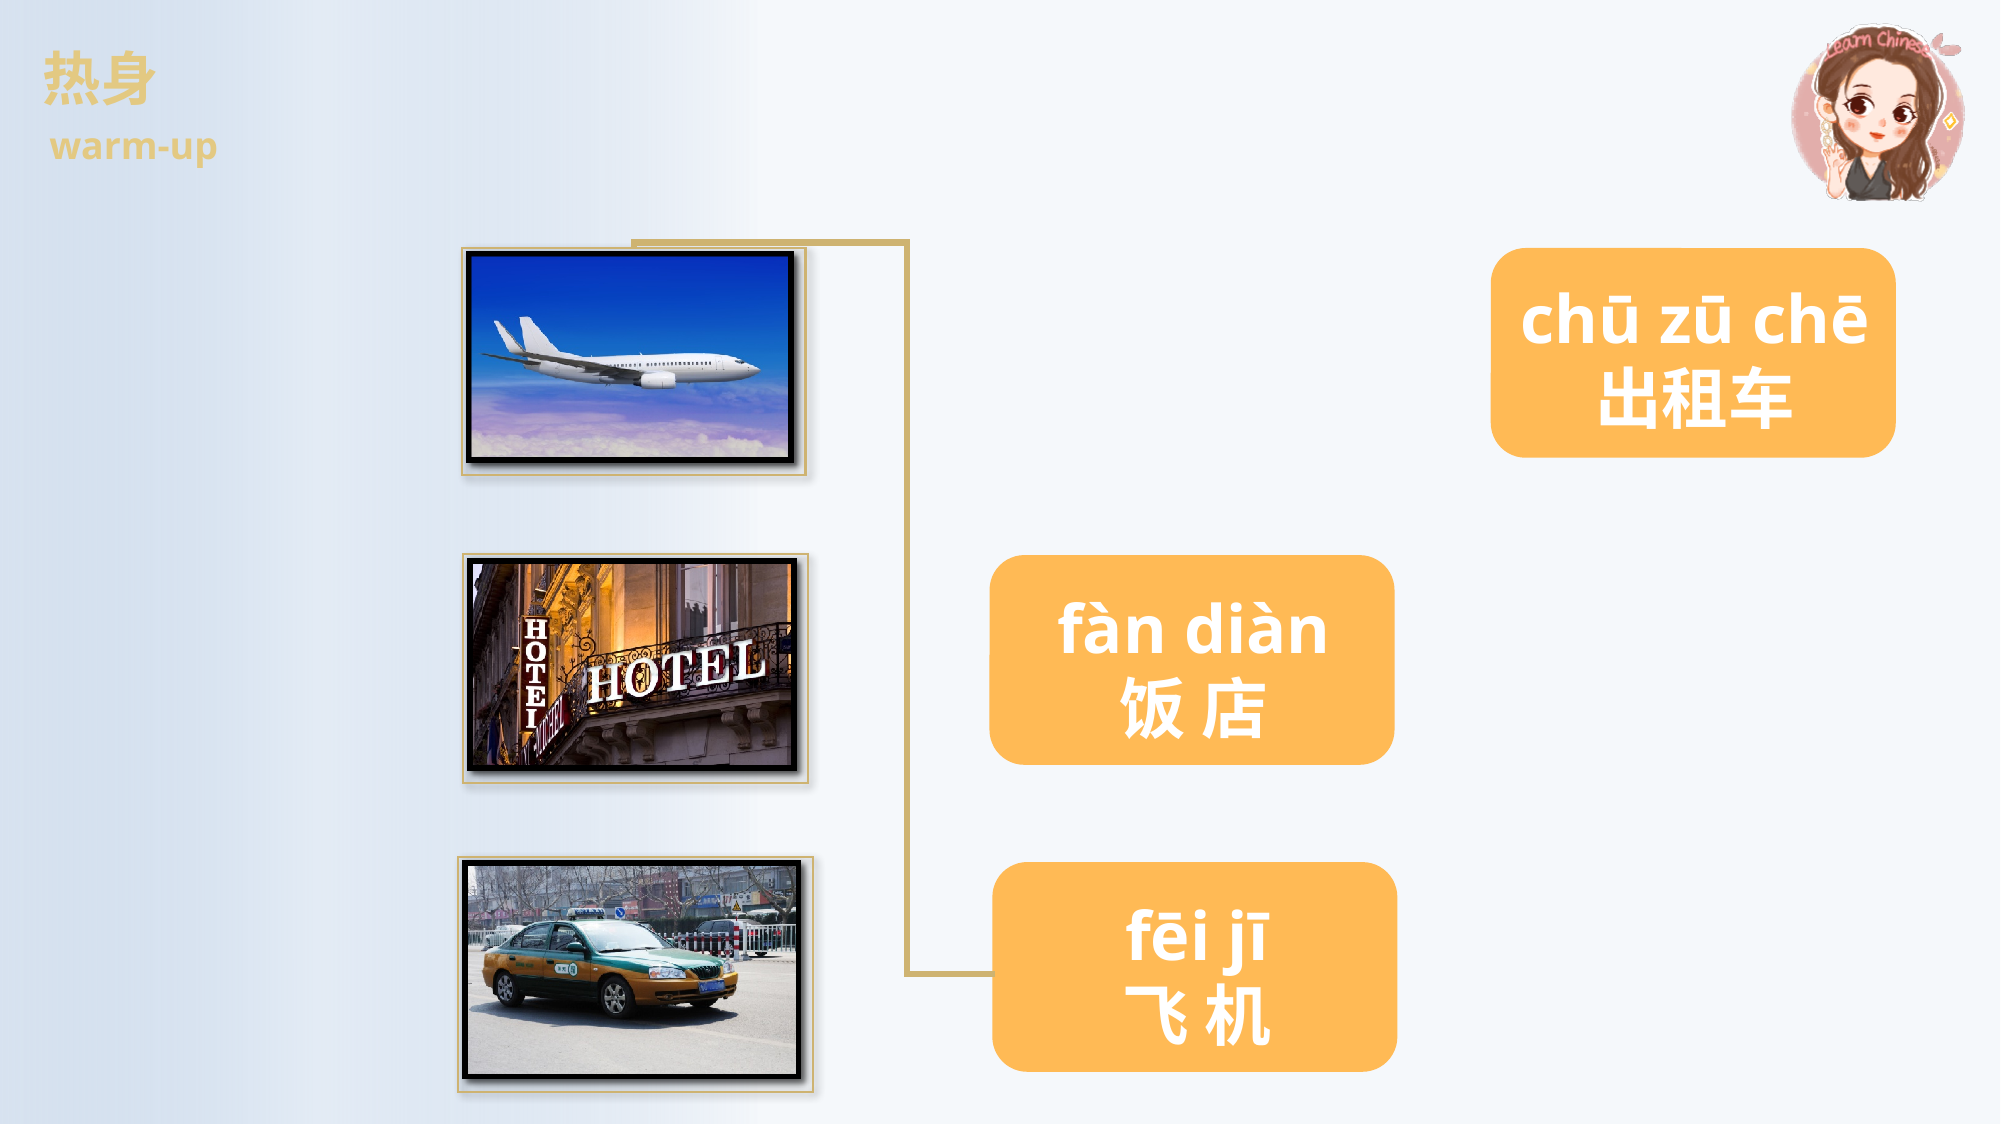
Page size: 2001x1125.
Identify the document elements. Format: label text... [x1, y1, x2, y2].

picture [0, 0, 2001, 1125]
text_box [451, 430, 1178, 793]
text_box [992, 862, 1399, 1072]
text_box warm-up [34, 115, 234, 175]
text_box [1178, 555, 1396, 765]
text_box 热身 [27, 35, 174, 120]
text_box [1490, 247, 1897, 458]
